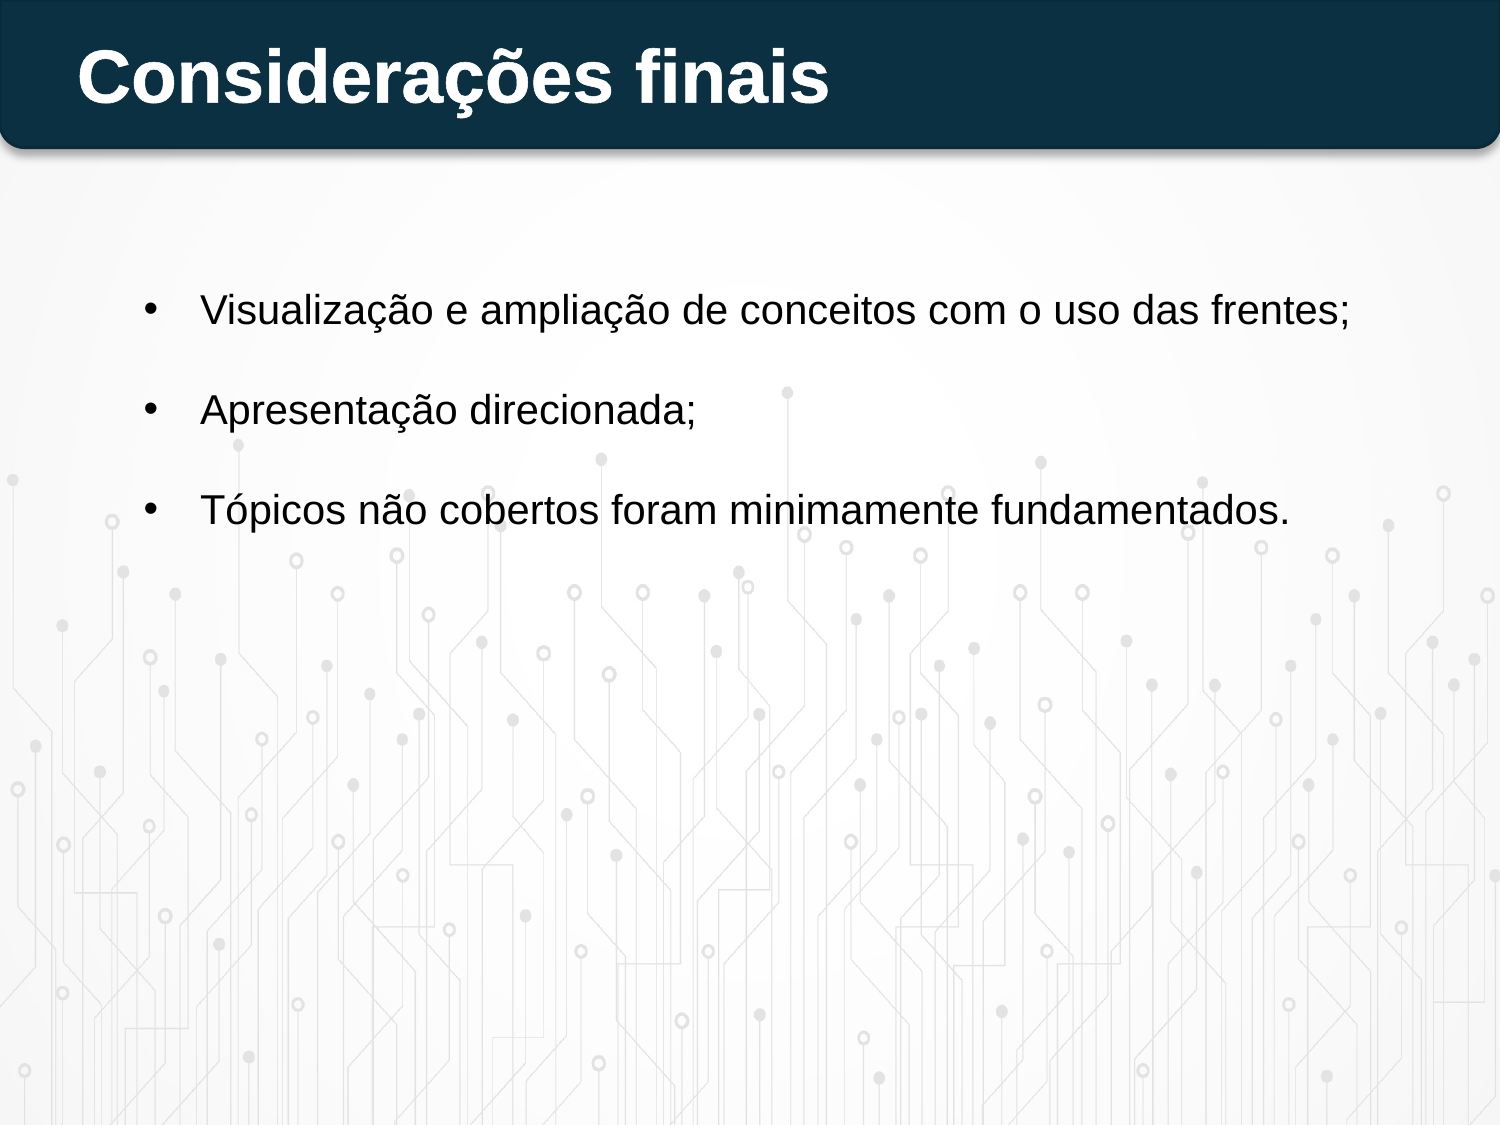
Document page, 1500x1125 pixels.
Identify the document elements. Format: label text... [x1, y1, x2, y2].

text_box Considerações finais [62, 20, 847, 125]
text_box Visualização e ampliação de conceitos com o uso das frentes; Apresentação direcionada; Tópicos não cobertos foram minimamente fundamentados. [128, 225, 1371, 841]
text_box [0, 0, 1500, 150]
